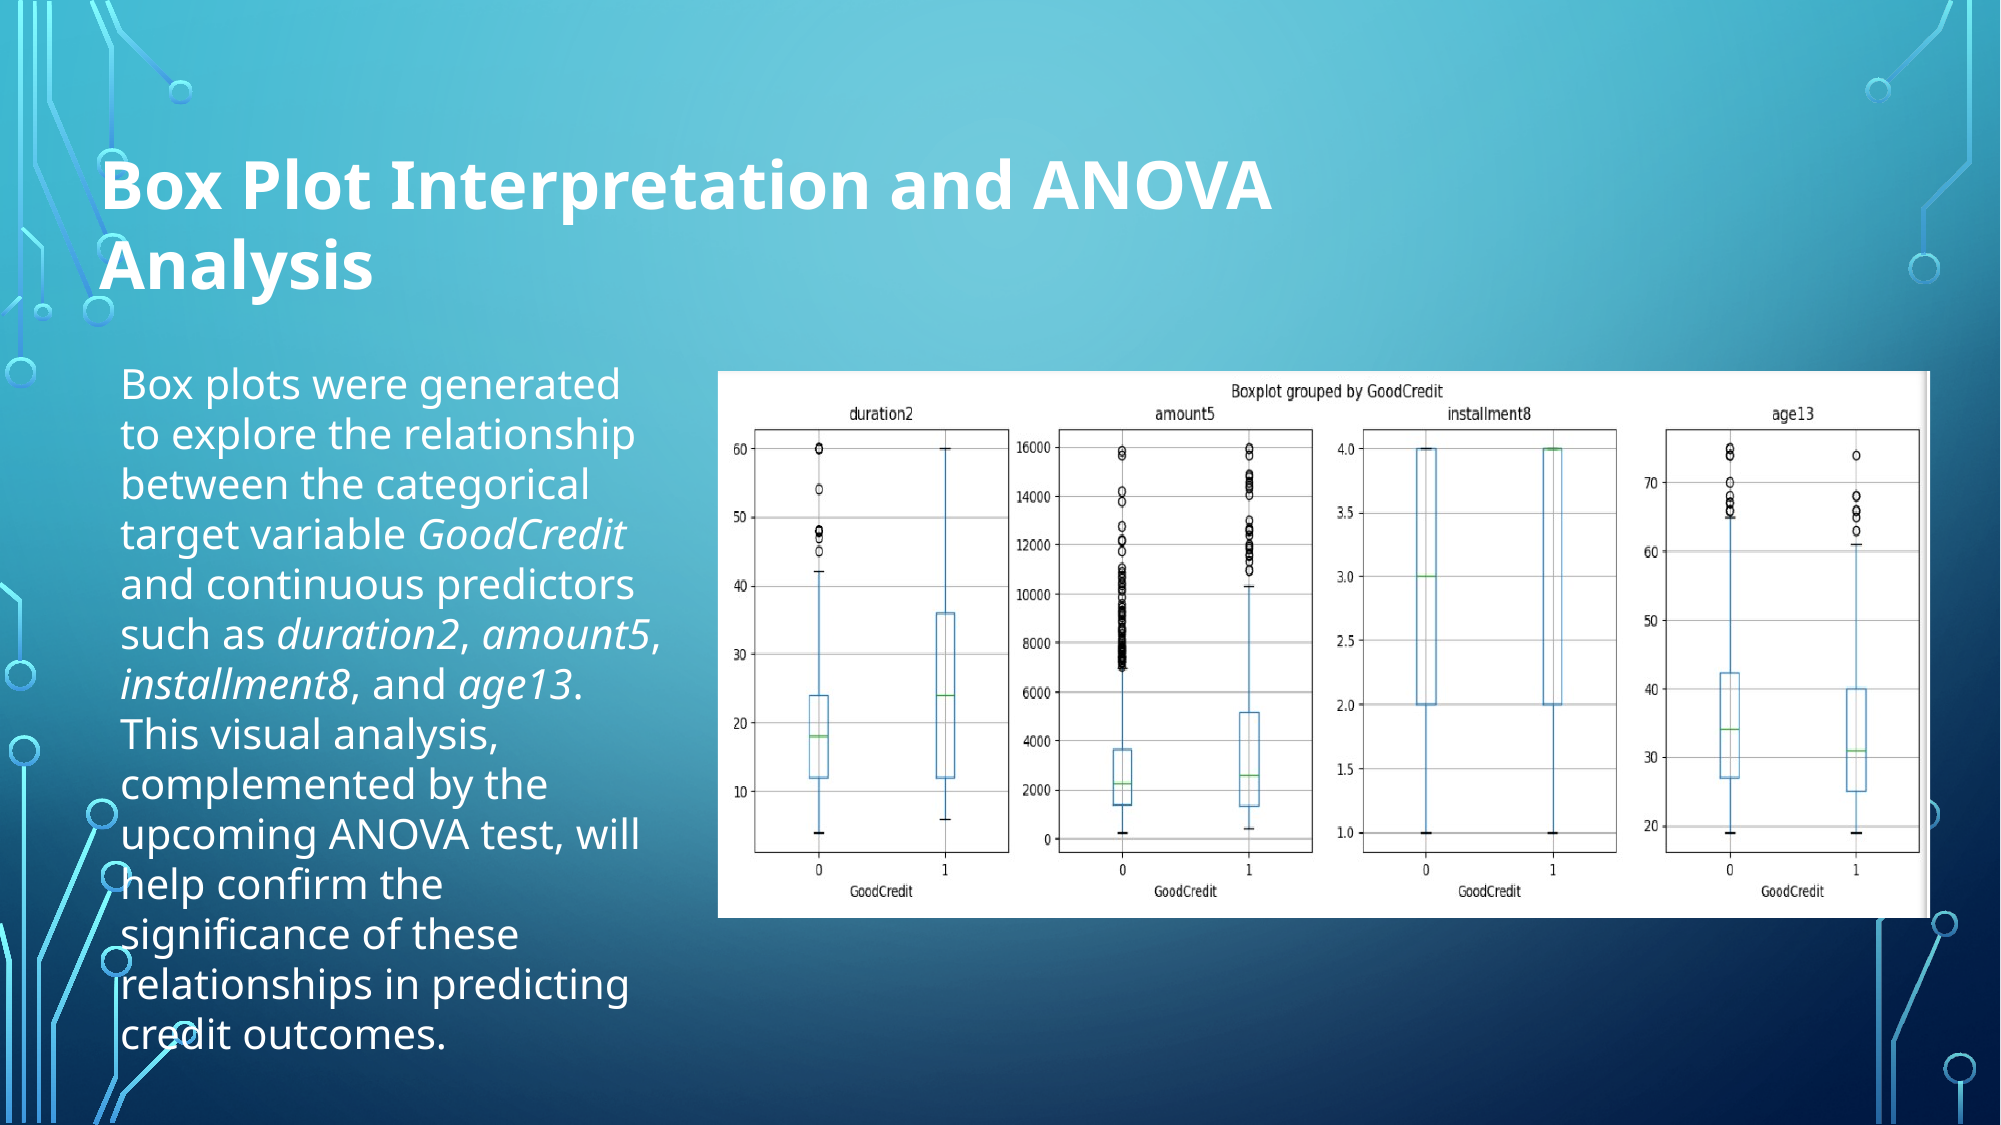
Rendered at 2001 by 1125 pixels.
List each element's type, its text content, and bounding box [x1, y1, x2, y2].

text_box Box Plot Interpretation and ANOVA Analysis [85, 135, 1375, 311]
text_box Box plots were generated to explore the relationship between the categorical target variable GoodCredit and continuous predictors such as duration2, amount5, installment8, and age13. This visual analysis, complemented by the upcoming ANOVA test, will help confirm the significance of these relationships in predicting credit outcomes. [105, 350, 685, 1066]
picture [717, 371, 1931, 918]
